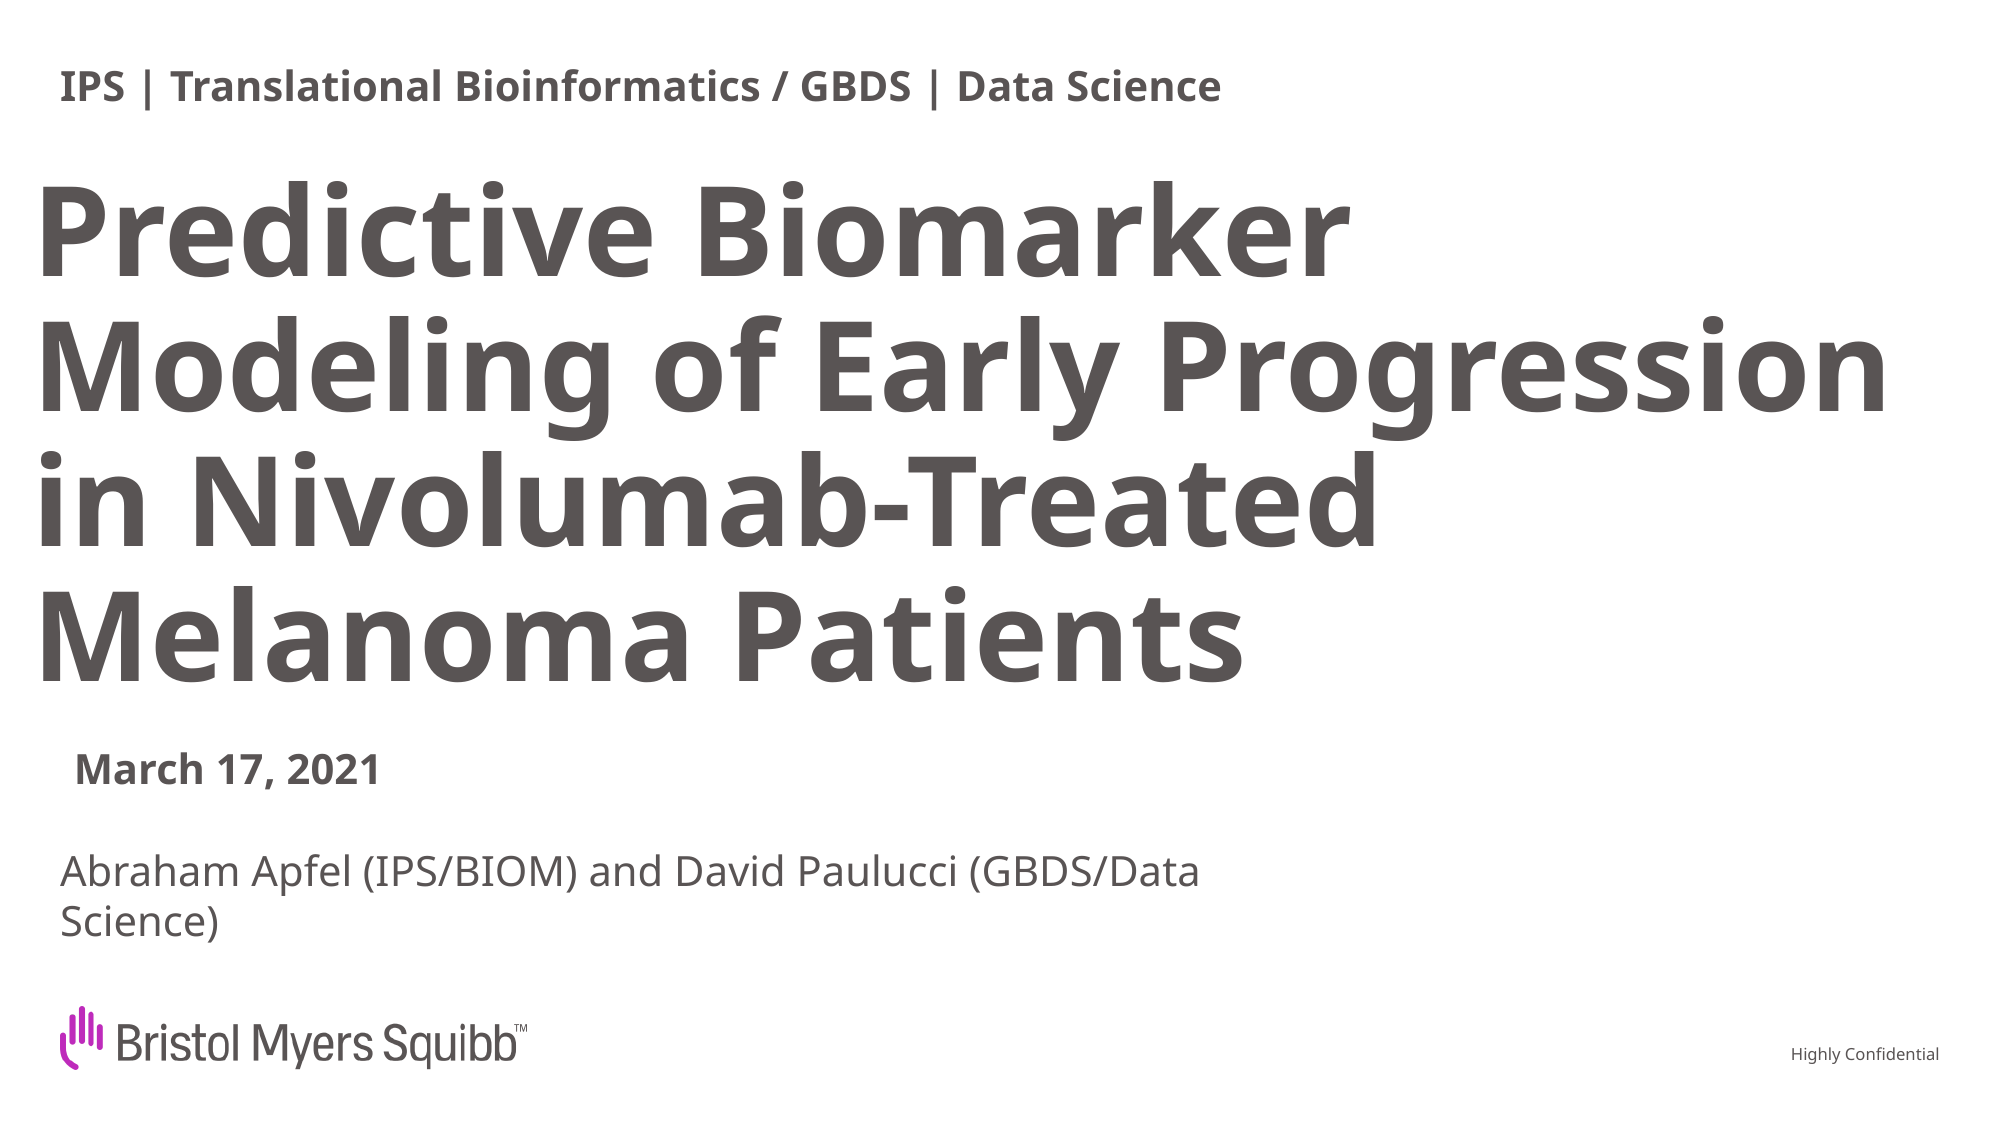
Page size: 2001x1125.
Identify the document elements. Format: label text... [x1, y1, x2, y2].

subtitle March 17, 2021 [73, 743, 1312, 819]
title Predictive Biomarker Modeling of Early Progression in Nivolumab-Treated Melanoma Patients [32, 168, 1973, 589]
list IPS | Translational Bioinformatics / GBDS | Data Science [60, 60, 1298, 135]
list Abraham Apfel (IPS/BIOM) and David Paulucci (GBDS/Data Science) [60, 844, 1359, 957]
